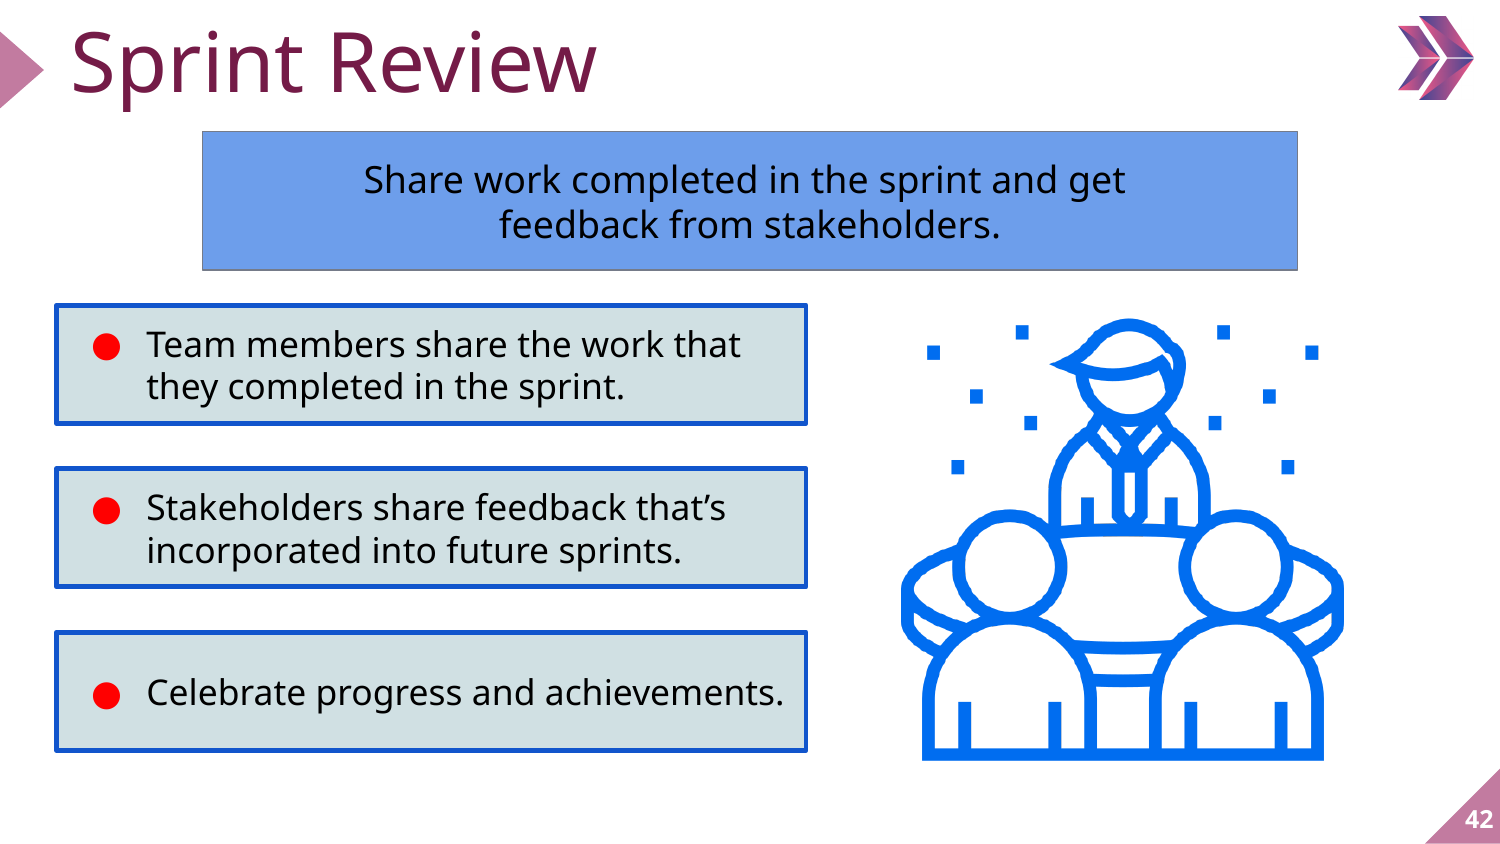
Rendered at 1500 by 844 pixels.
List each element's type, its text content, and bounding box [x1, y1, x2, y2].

text_box Sprint Review [70, 28, 1121, 132]
text_box Stakeholders share feedback that’s incorporated into future sprints. [56, 468, 807, 587]
text_box Share work completed in the sprint and get feedback from stakeholders. [202, 131, 1298, 270]
picture [901, 318, 1344, 761]
text_box Celebrate progress and achievements. [56, 632, 807, 751]
text_box Team members share the work that they completed in the sprint. [56, 305, 807, 424]
picture [1398, 16, 1474, 100]
slide_number 42 [1418, 760, 1494, 838]
